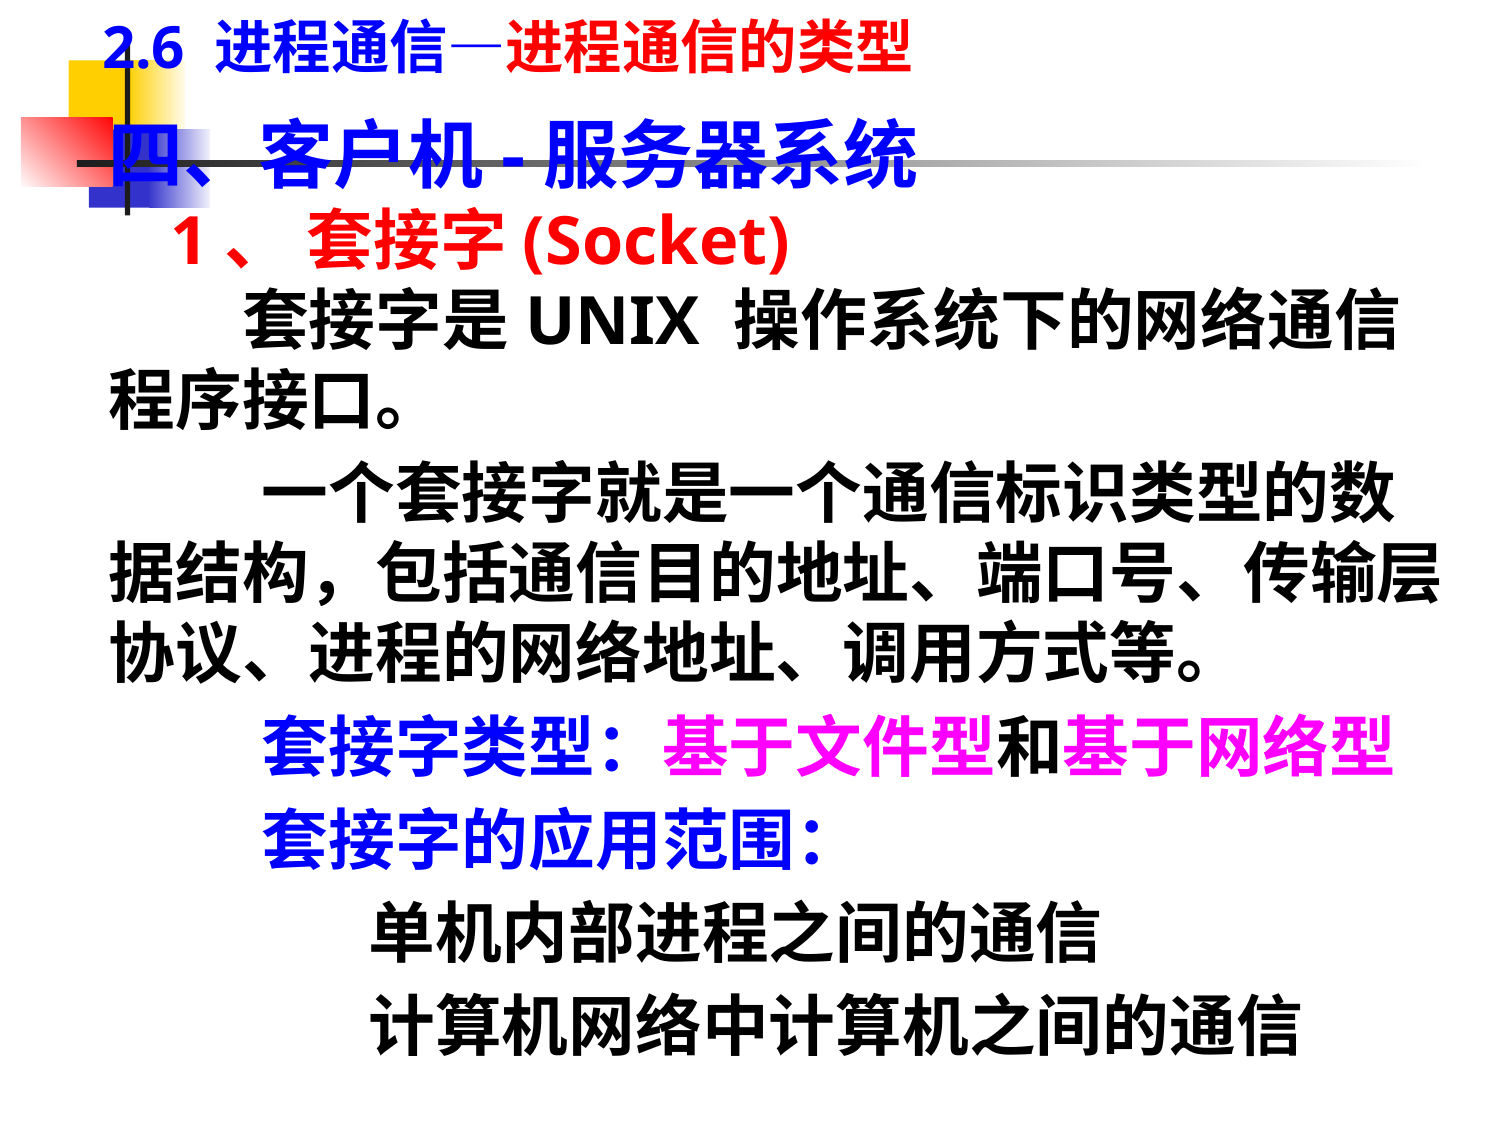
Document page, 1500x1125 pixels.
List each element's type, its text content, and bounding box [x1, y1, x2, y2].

text_box 四、客户机-服务器系统 1、 套接字(Socket) 套接字是UNIX 操作系统下的网络通信程序接口。 一个套接字就是一个通信标识类型的数据结构，包括通信目的地址、端口号、传输层协议、进程的网络地址、调用方式等。 套接字类型：基于文件型和基于网络型 套接字的应用范围： 单机内部进程之间的通信 计算机网络中计算机之间的通信 [93, 100, 1465, 1125]
text_box 2.6 进程通信—进程通信的类型 [87, 0, 1338, 88]
